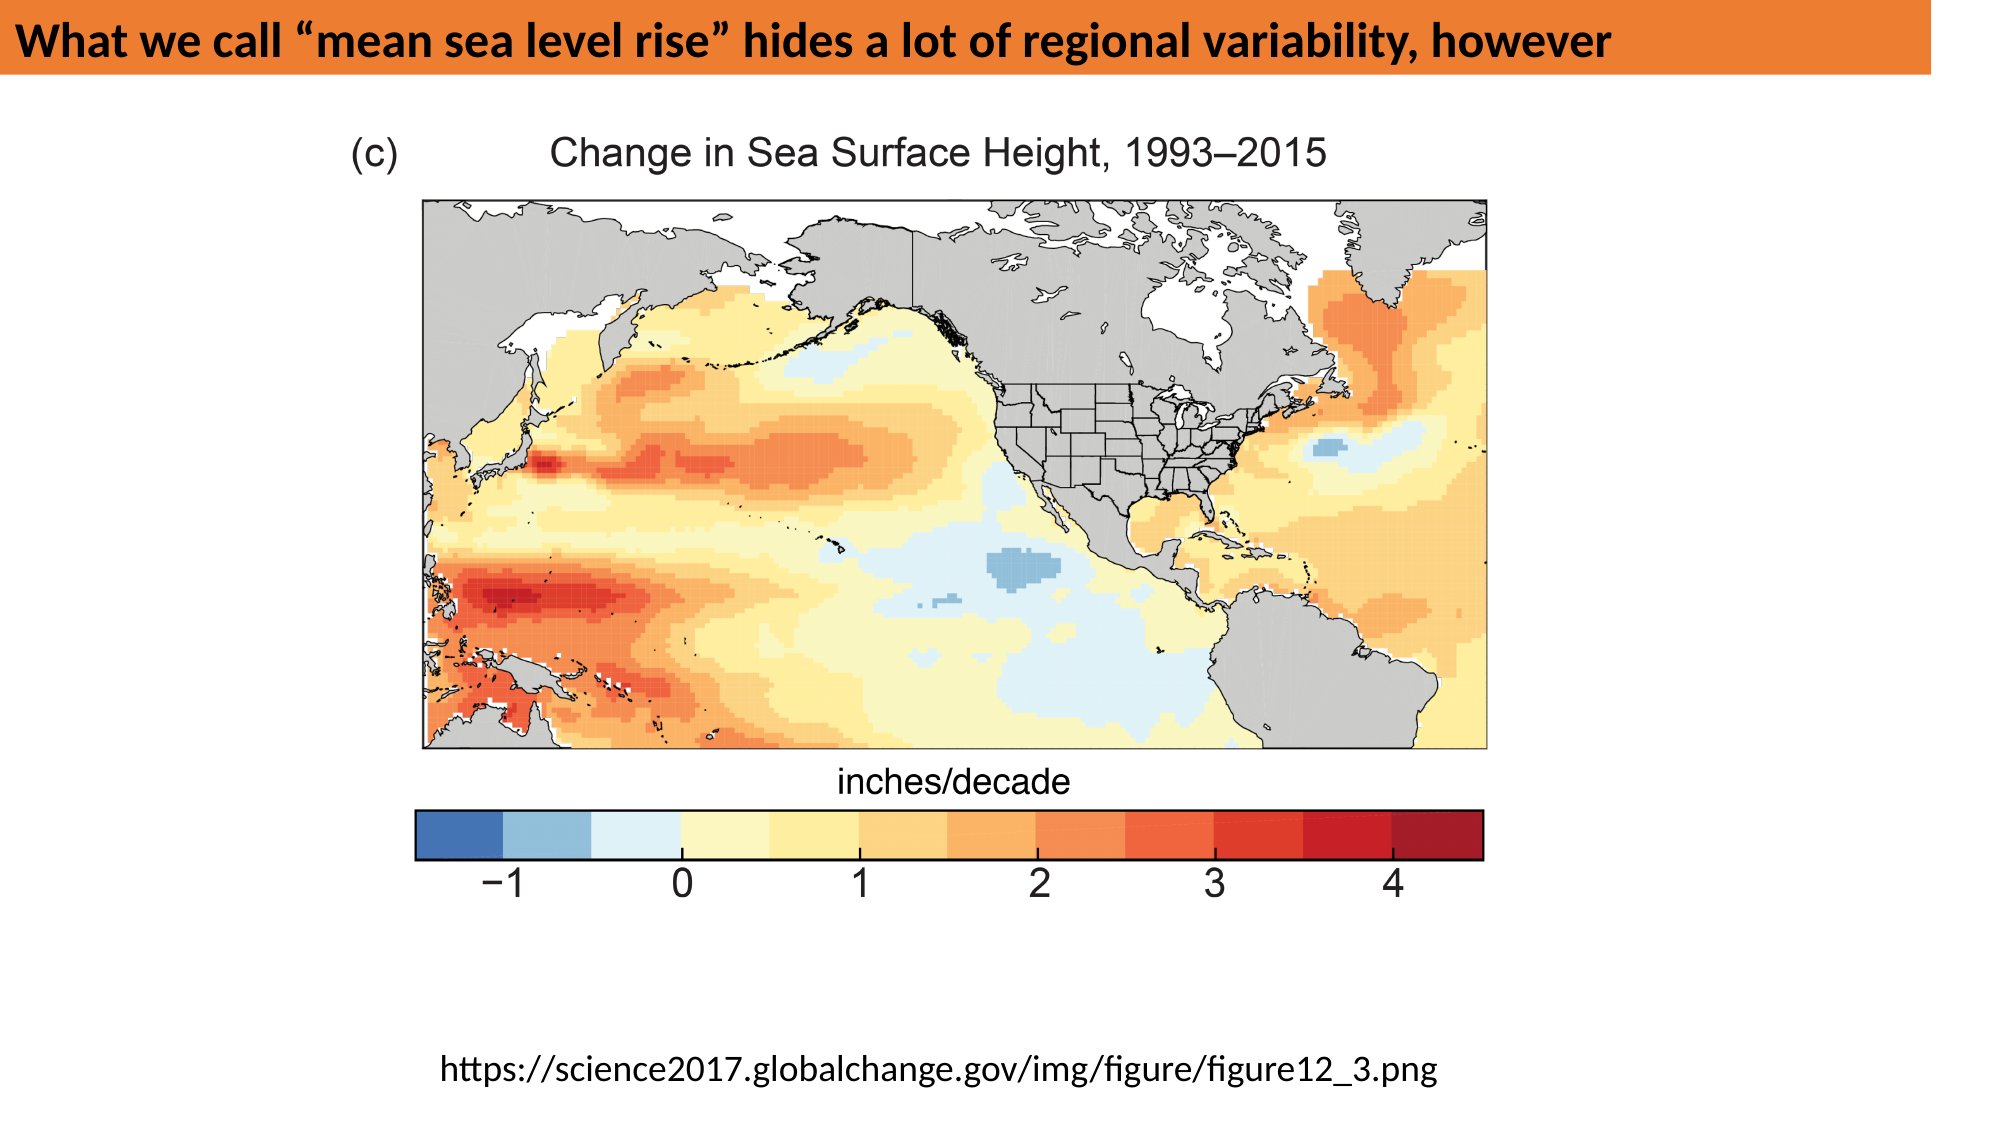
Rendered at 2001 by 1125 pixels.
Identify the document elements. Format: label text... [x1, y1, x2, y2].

text_box https://science2017.globalchange.gov/img/figure/figure12_3.png [424, 1036, 1576, 1097]
picture [348, 75, 1499, 910]
text_box What we call “mean sea level rise” hides a lot of regional variability, however [0, 0, 1932, 75]
